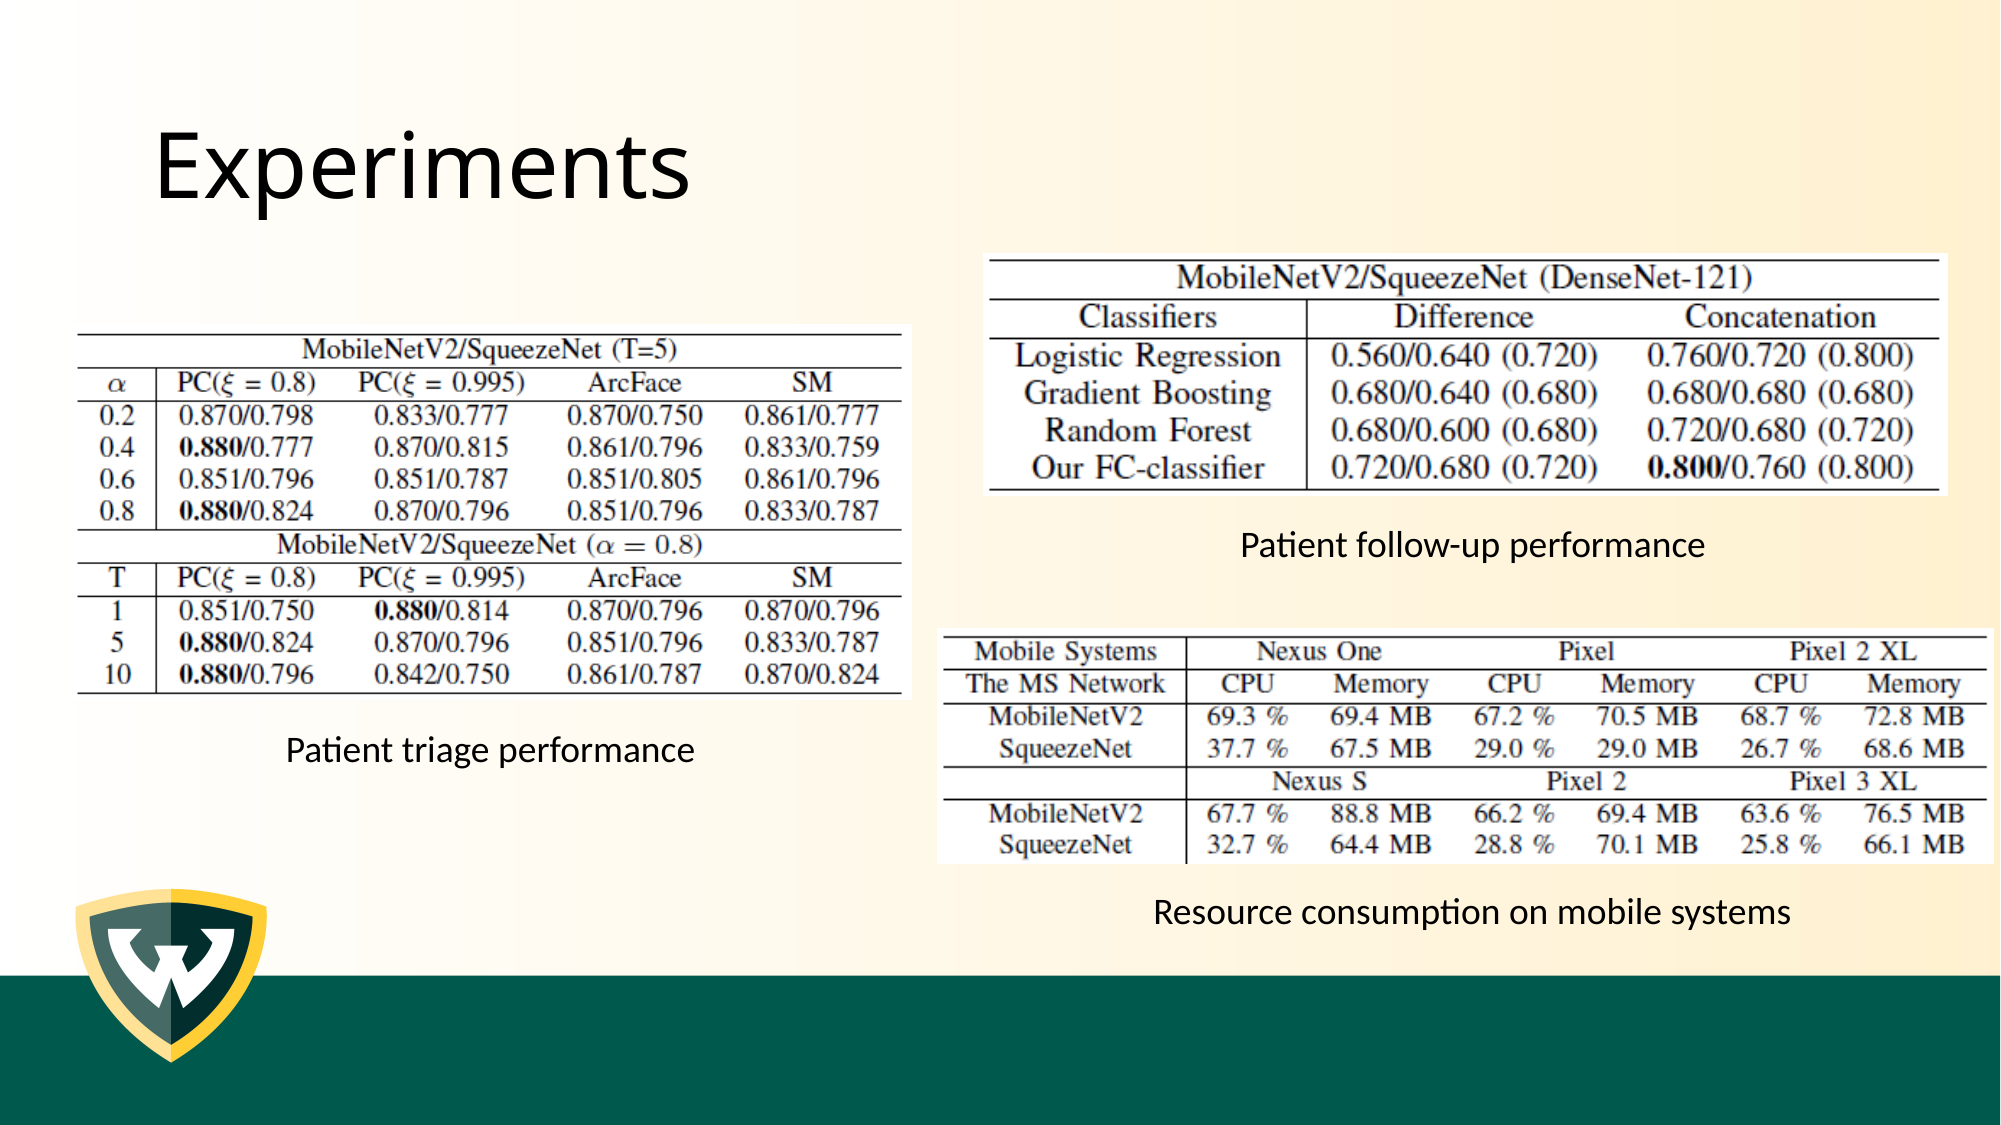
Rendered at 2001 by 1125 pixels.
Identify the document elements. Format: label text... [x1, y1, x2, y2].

title Experiments [137, 59, 1863, 278]
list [72, 324, 912, 700]
text_box Resource consumption on mobile systems [1138, 879, 1808, 940]
picture [0, 0, 2001, 1125]
text_box Patient follow-up performance [1225, 512, 1722, 573]
text_box Patient triage performance [271, 717, 711, 777]
